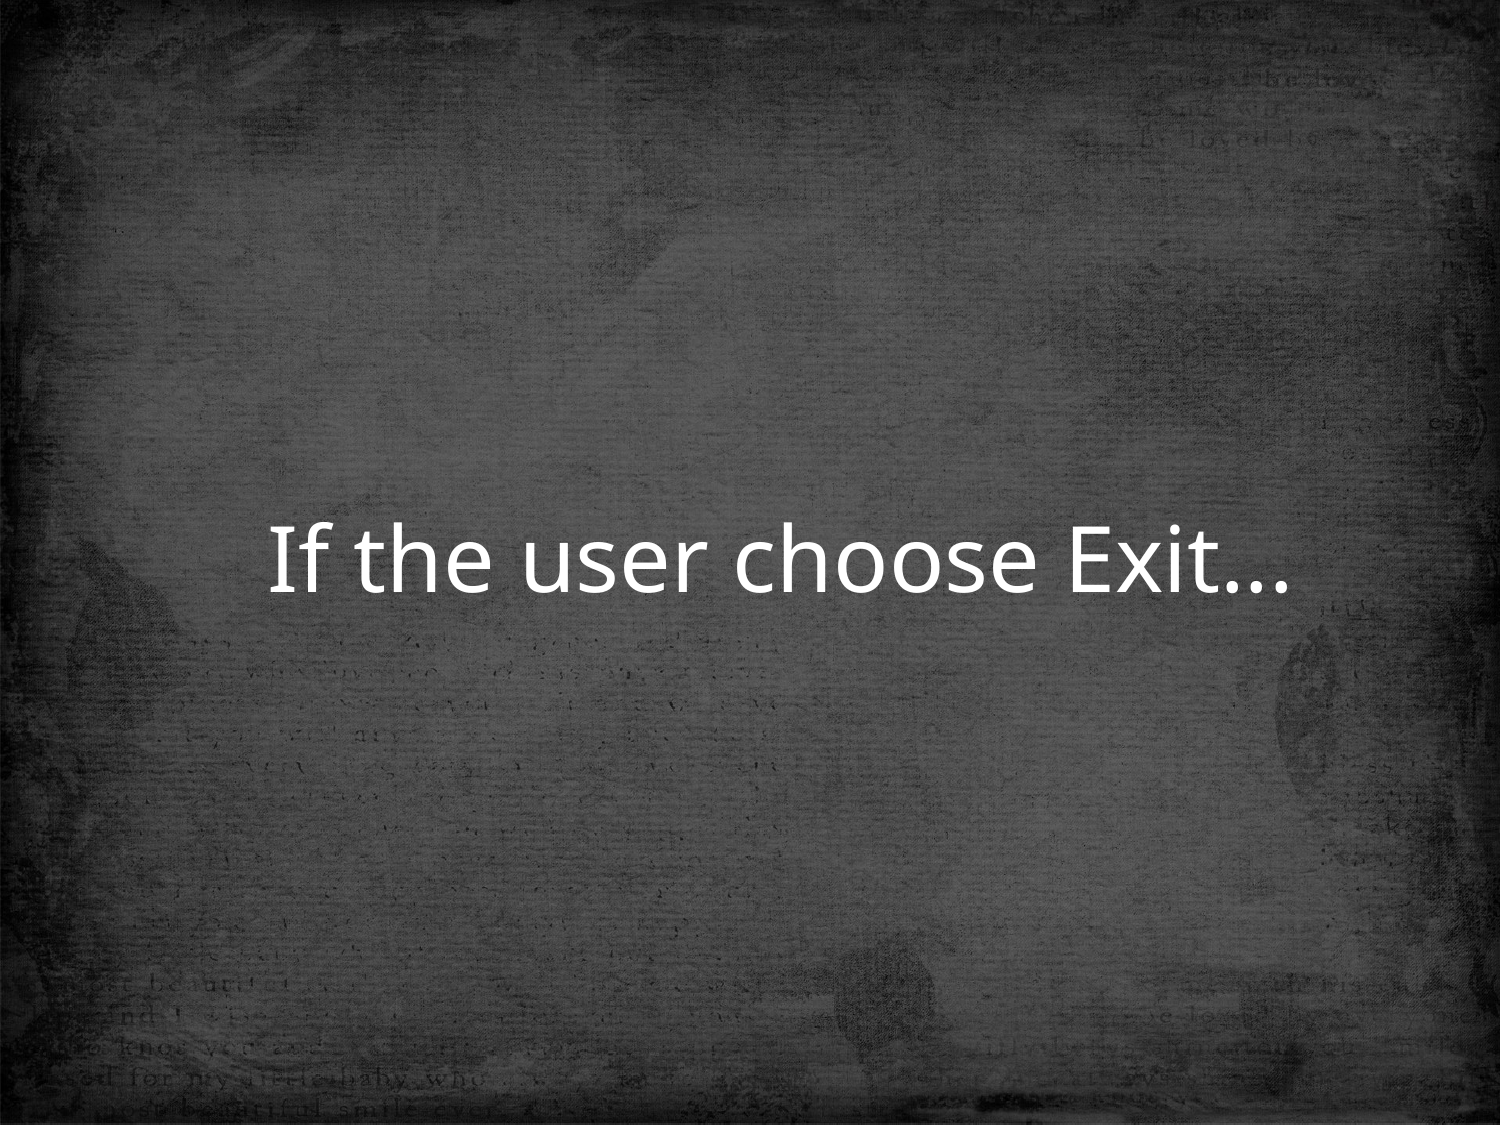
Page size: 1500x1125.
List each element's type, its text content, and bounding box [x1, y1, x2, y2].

title If the user choose Exit... [112, 262, 1450, 863]
picture [0, 0, 1500, 1125]
